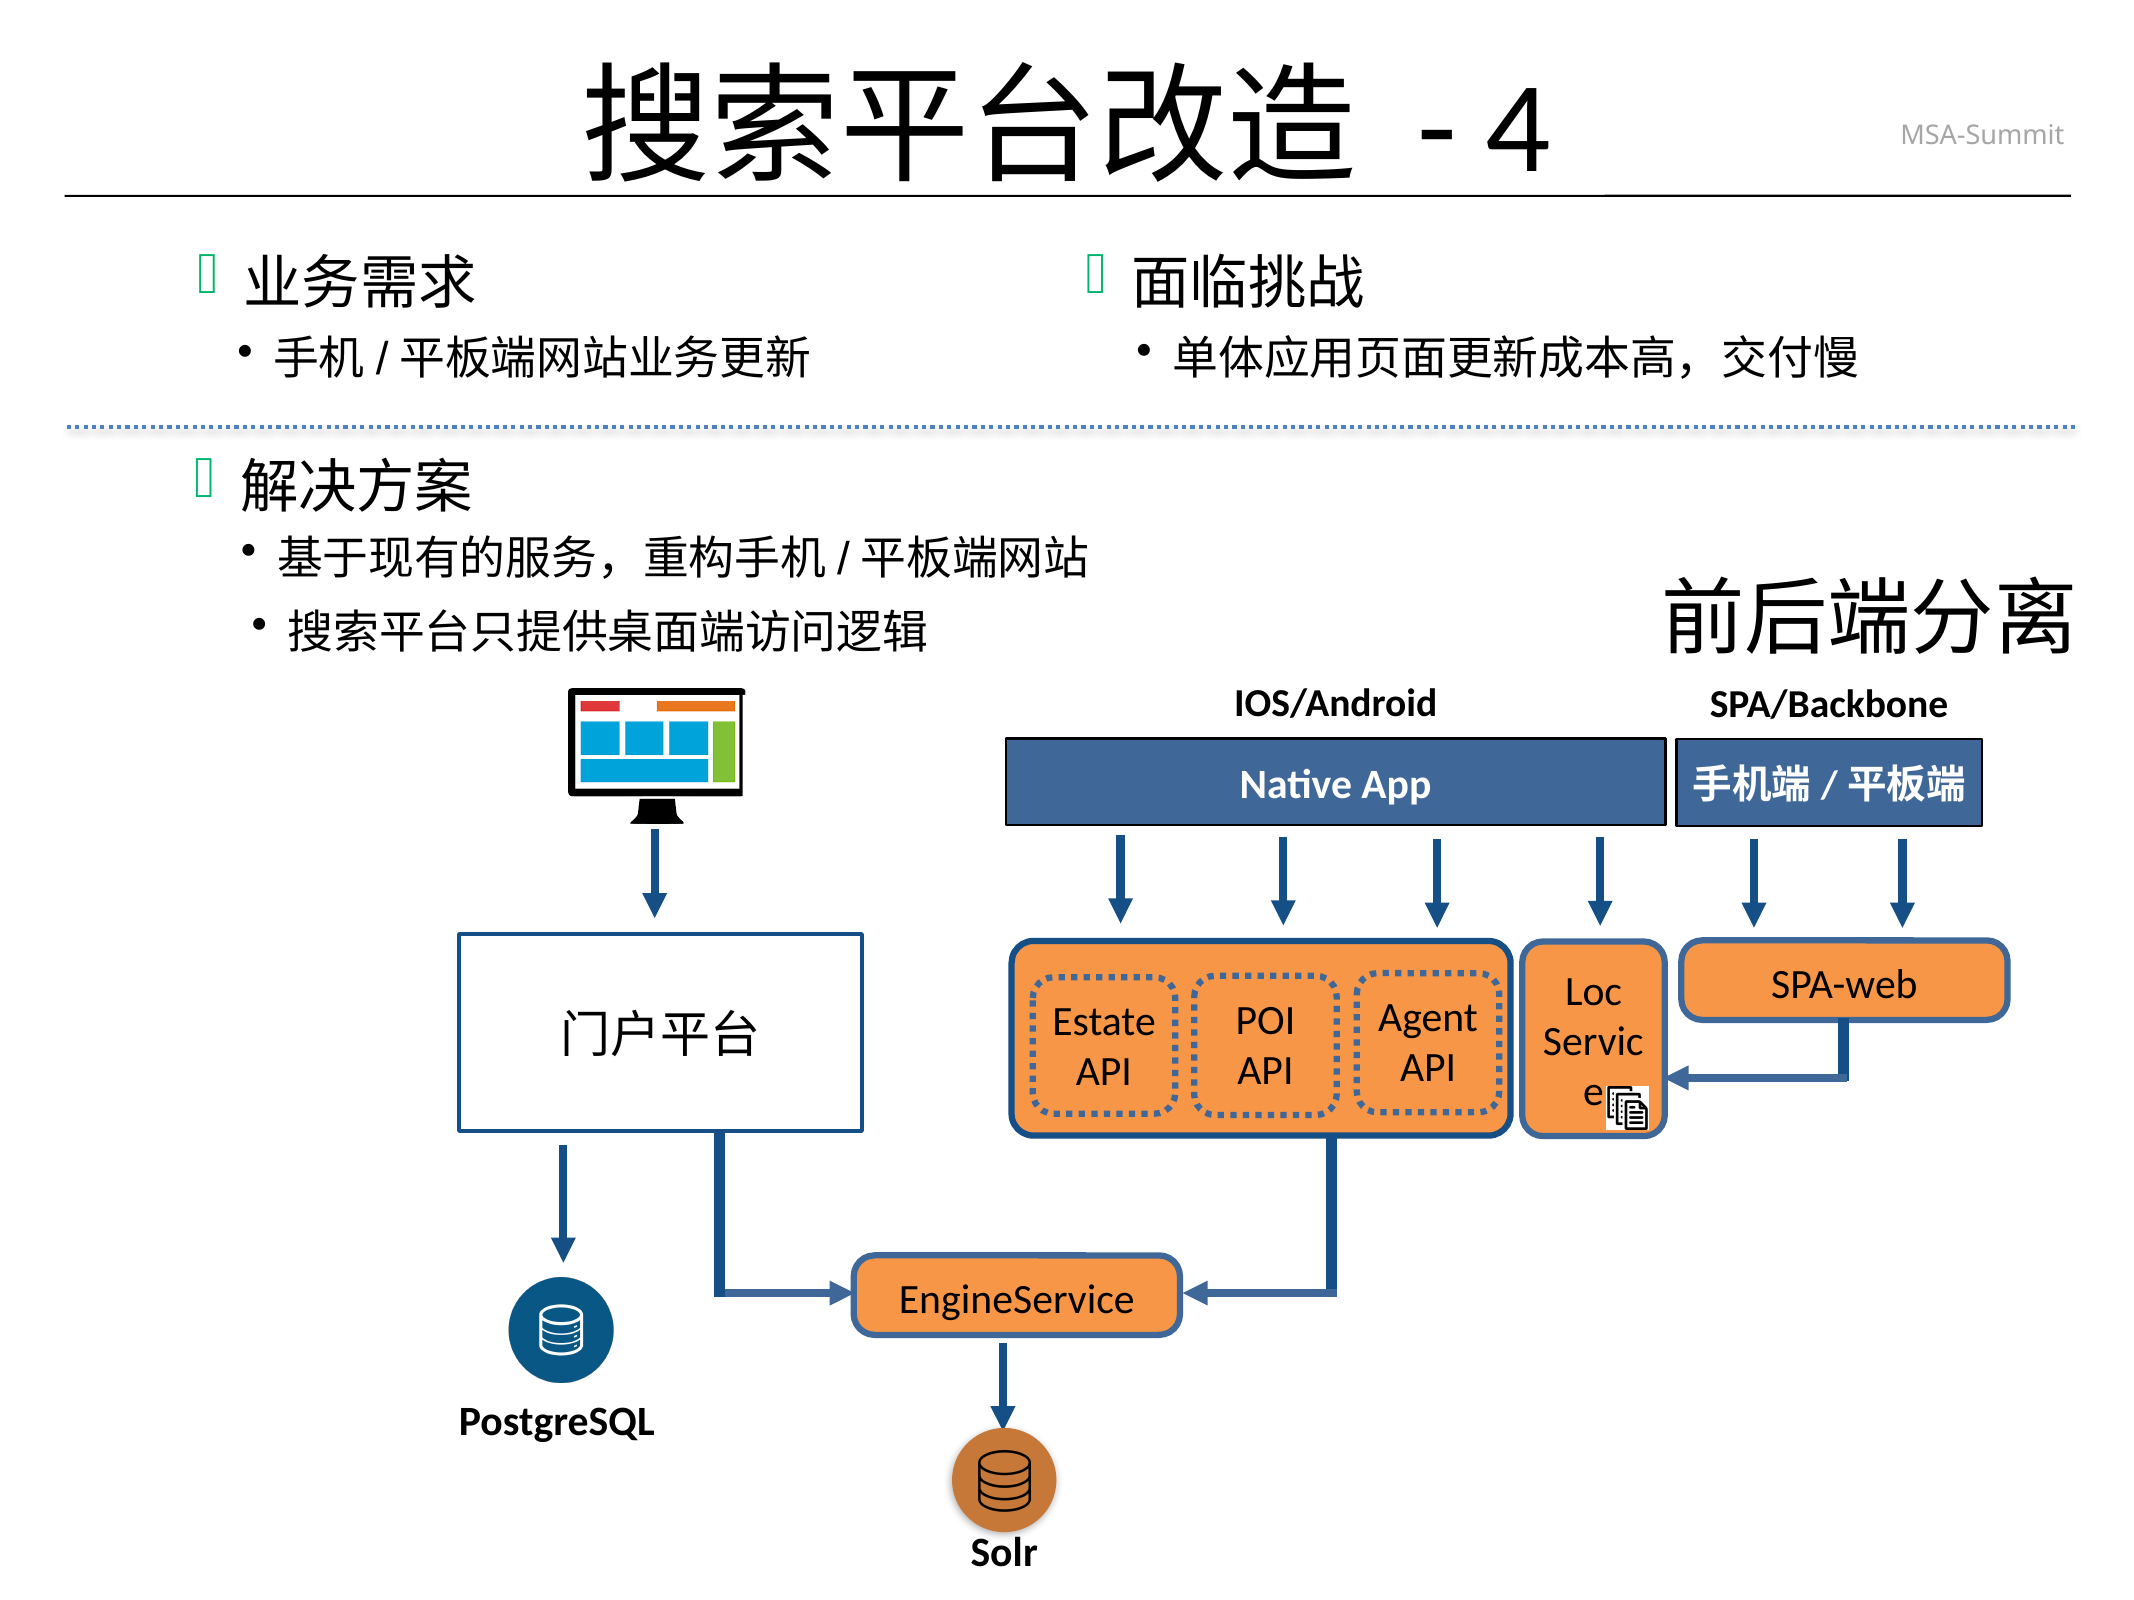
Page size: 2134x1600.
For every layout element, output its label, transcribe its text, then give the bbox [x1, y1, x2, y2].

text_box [182, 437, 2008, 1586]
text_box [185, 234, 813, 394]
title 搜索平台改造 - 4 [61, 38, 2072, 201]
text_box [1073, 234, 1872, 386]
text_box 前后端分离 [2014, 553, 2089, 676]
